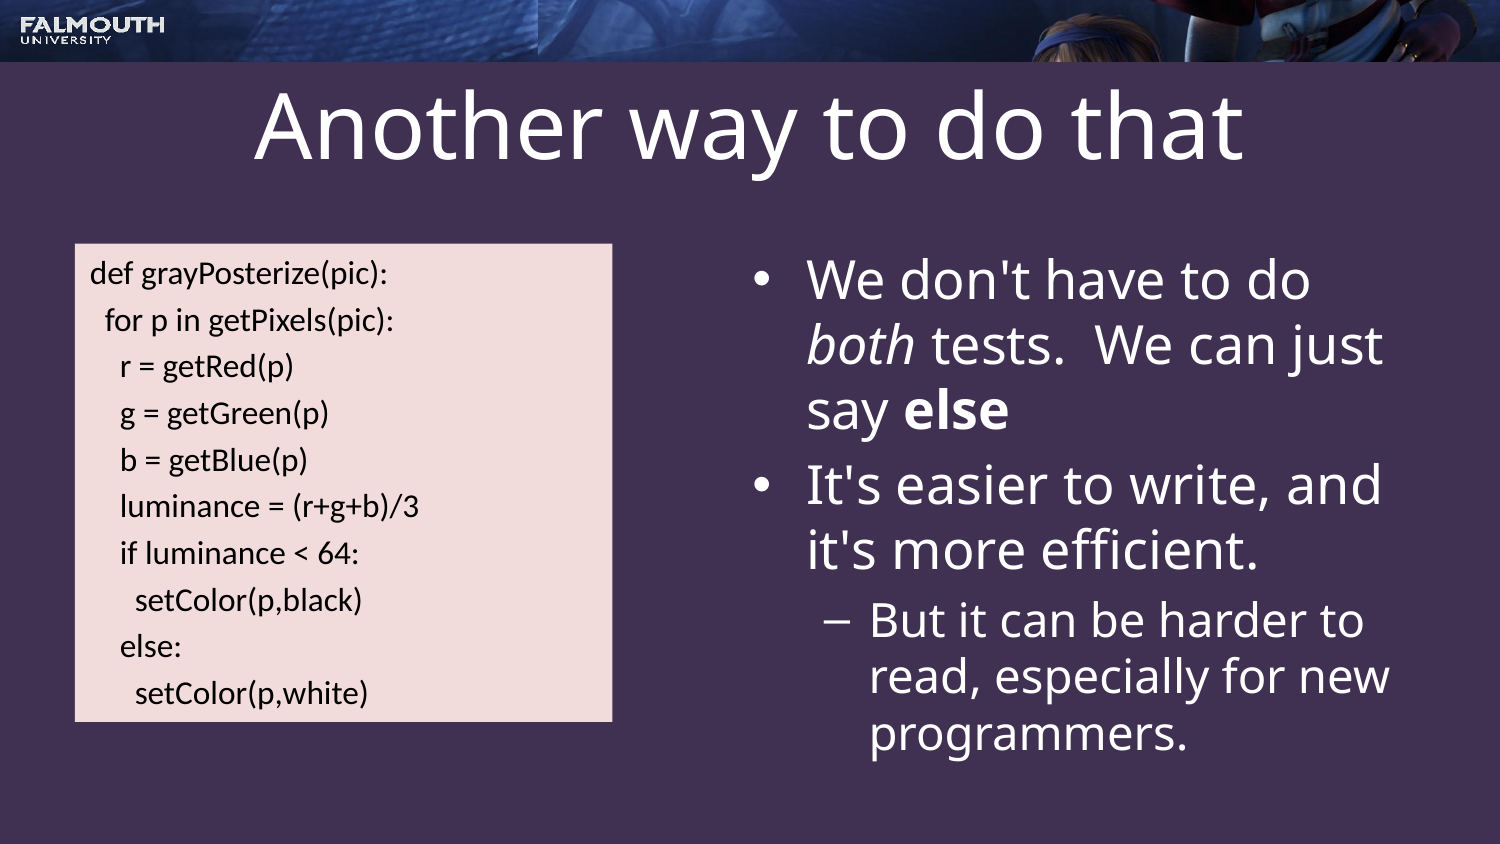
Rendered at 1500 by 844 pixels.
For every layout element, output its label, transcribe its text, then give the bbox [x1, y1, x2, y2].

picture [0, 0, 1500, 62]
title Another way to do that [75, 52, 1425, 194]
text_box def grayPosterize(pic): for p in getPixels(pic): r = getRed(p) g = getGreen(p) b = getBlue(p) luminance = (r+g+b)/3 if luminance < 64: setColor(p,black) else: setColor(p,white) [74, 243, 613, 722]
list We don't have to do both tests. We can just say else It's easier to write, and it's more efficient. But it can be harder to read, especially for new programmers. [737, 238, 1425, 779]
